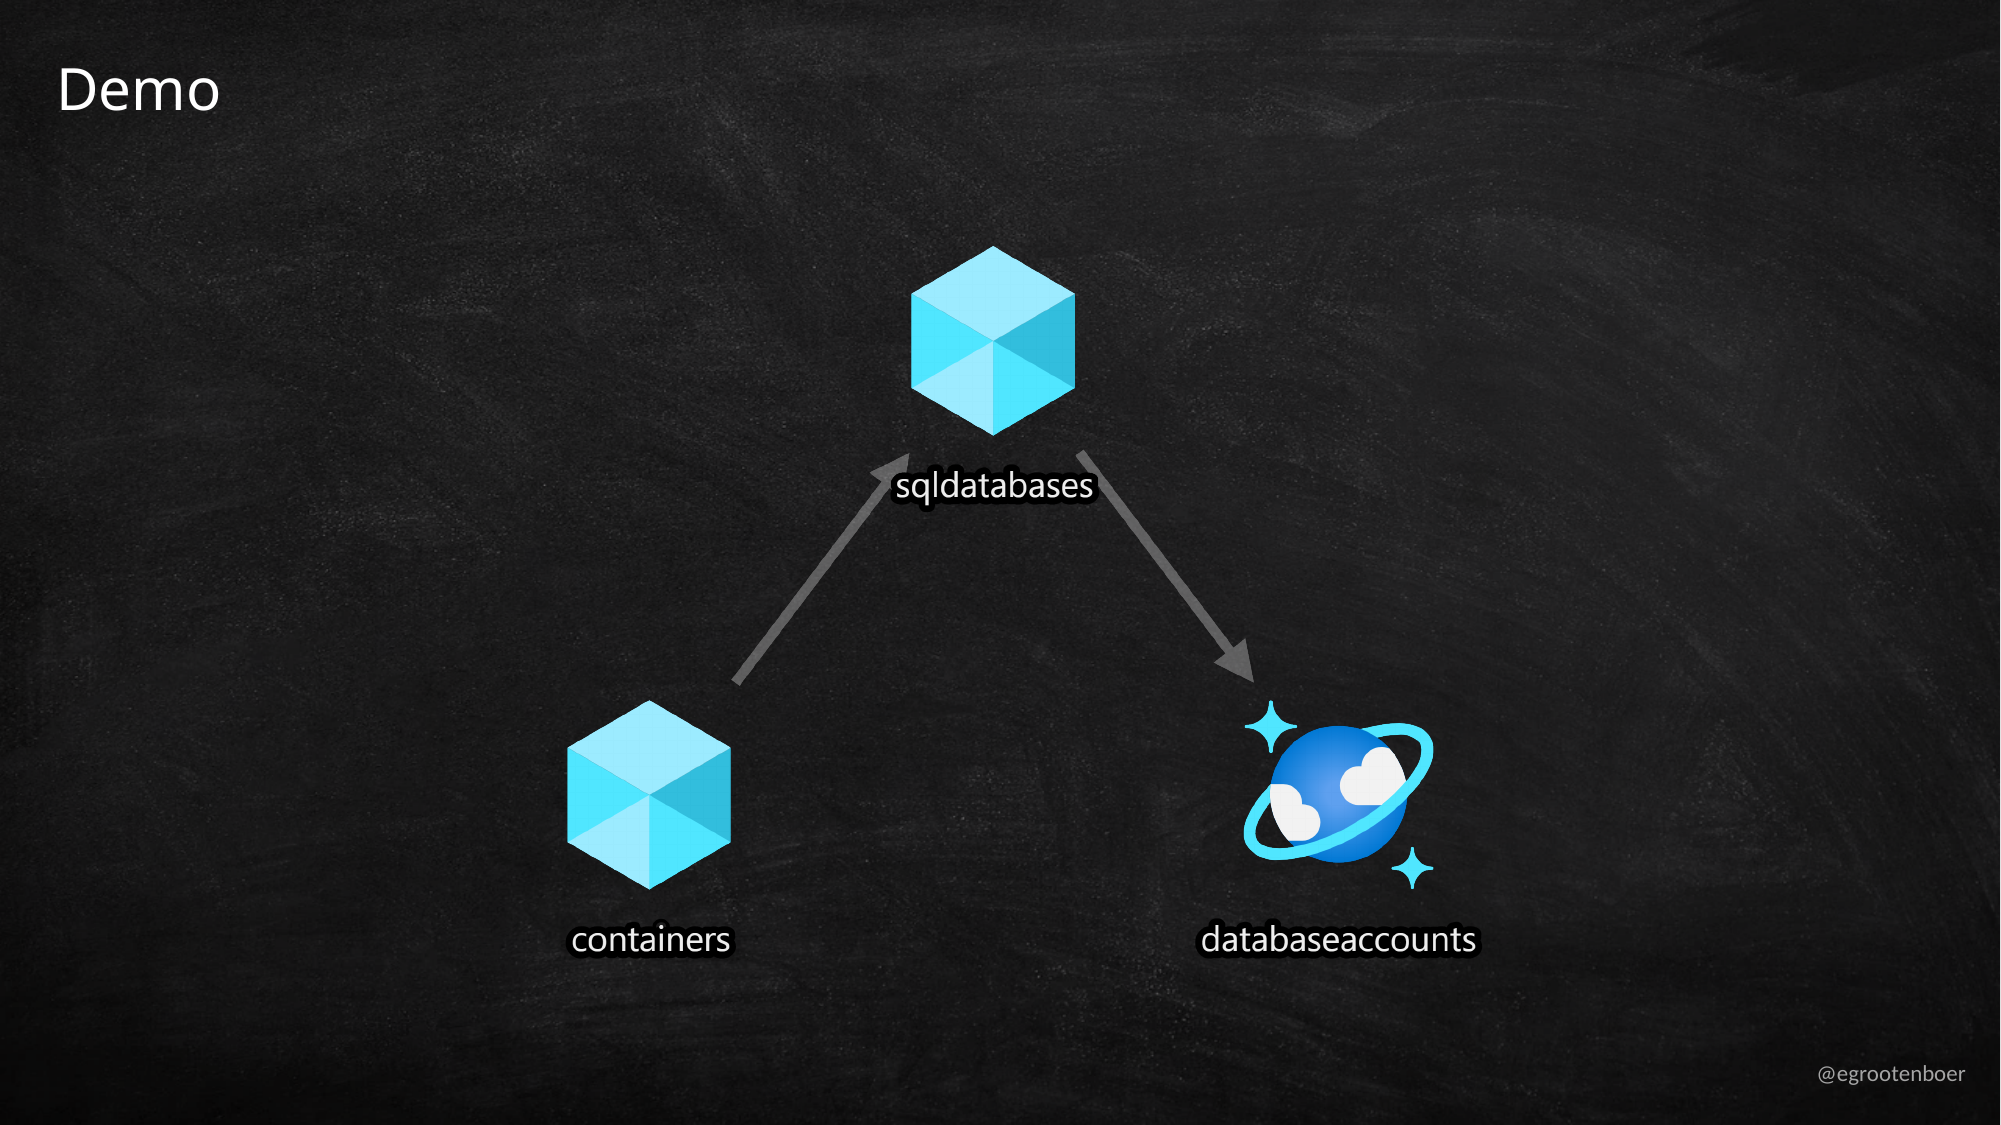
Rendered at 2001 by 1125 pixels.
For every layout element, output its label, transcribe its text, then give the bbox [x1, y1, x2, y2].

picture [0, 0, 2001, 1125]
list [537, 180, 1485, 1014]
title Demo [41, 12, 1981, 172]
